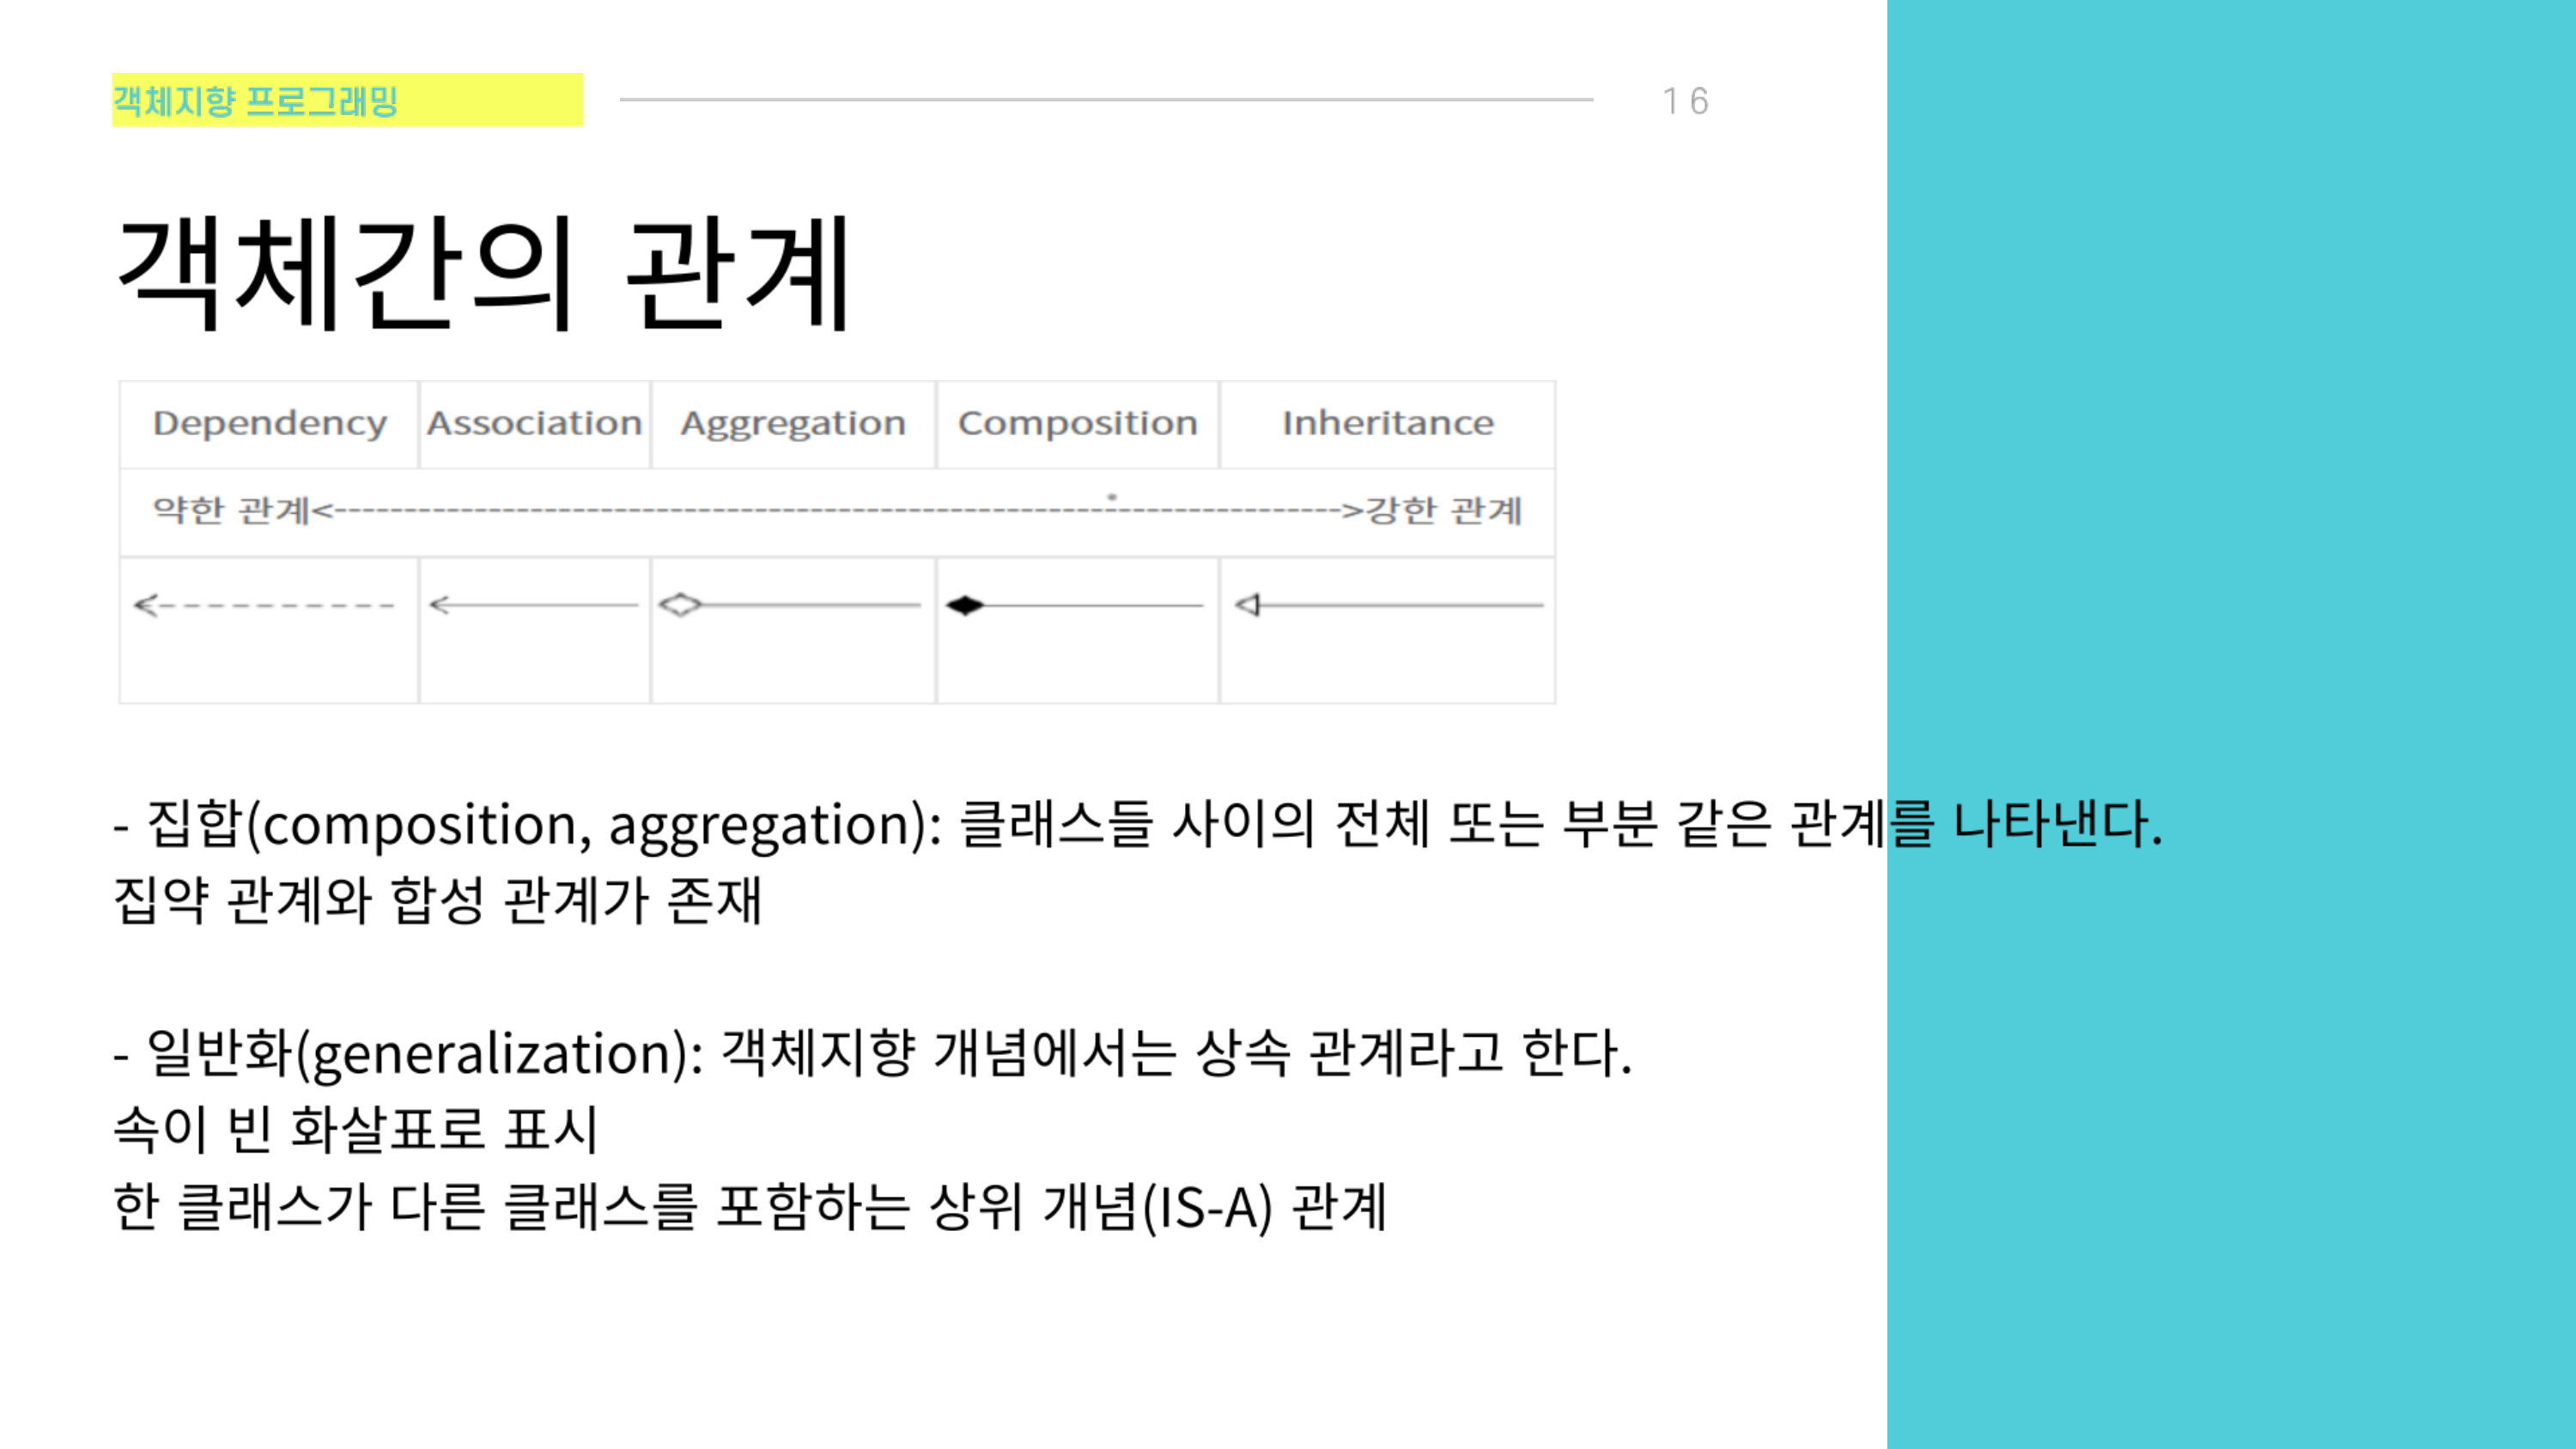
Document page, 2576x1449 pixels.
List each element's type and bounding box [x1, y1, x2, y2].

picture [1505, 69, 1722, 129]
picture [107, 68, 411, 132]
text_box [1886, 0, 2576, 1449]
picture [93, 159, 904, 391]
text_box [108, 380, 1571, 724]
picture [104, 775, 2185, 1262]
text_box [112, 73, 1710, 128]
